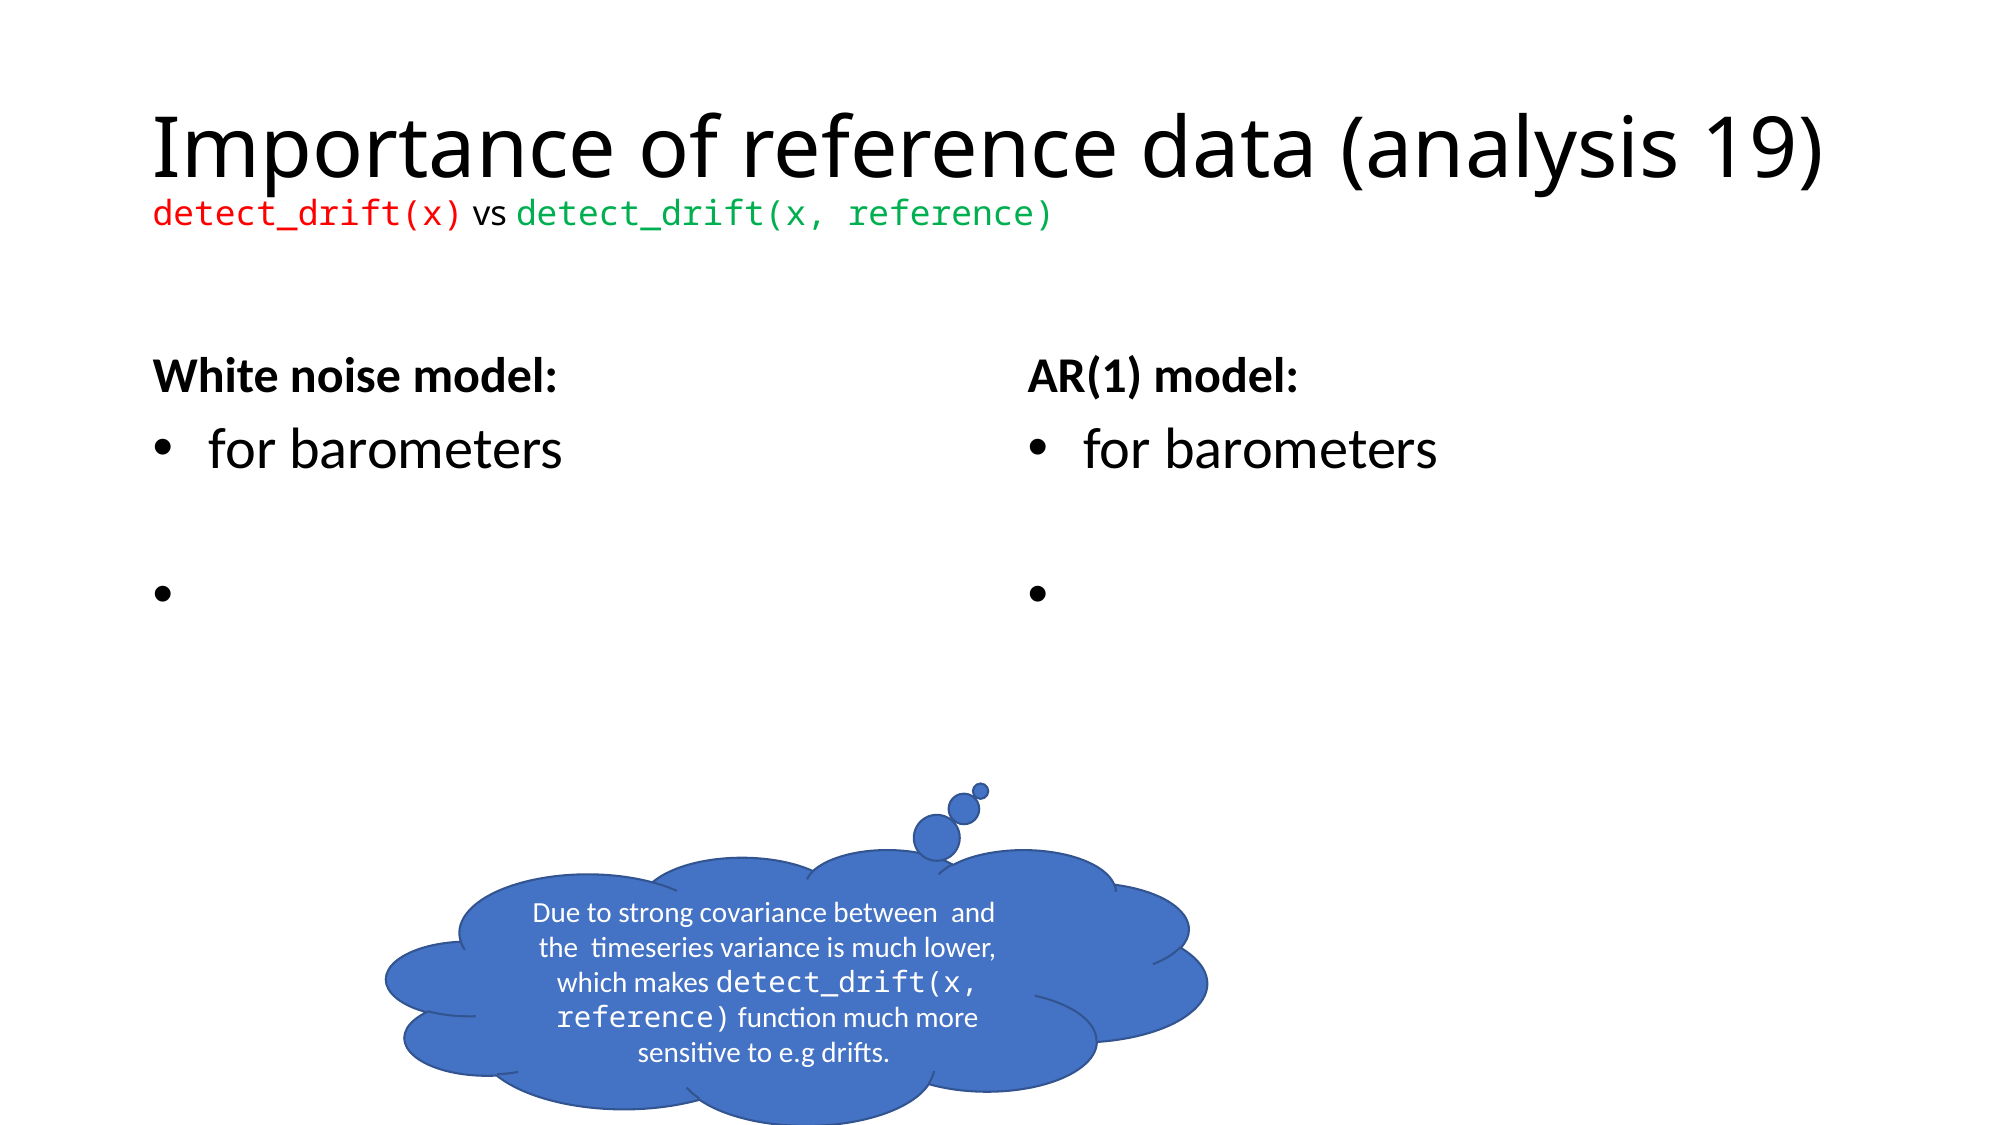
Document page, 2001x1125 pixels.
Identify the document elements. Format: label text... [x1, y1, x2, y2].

title Importance of reference data (analysis 19) detect_drift(x) vs detect_drift(x, reference) [137, 59, 1863, 278]
